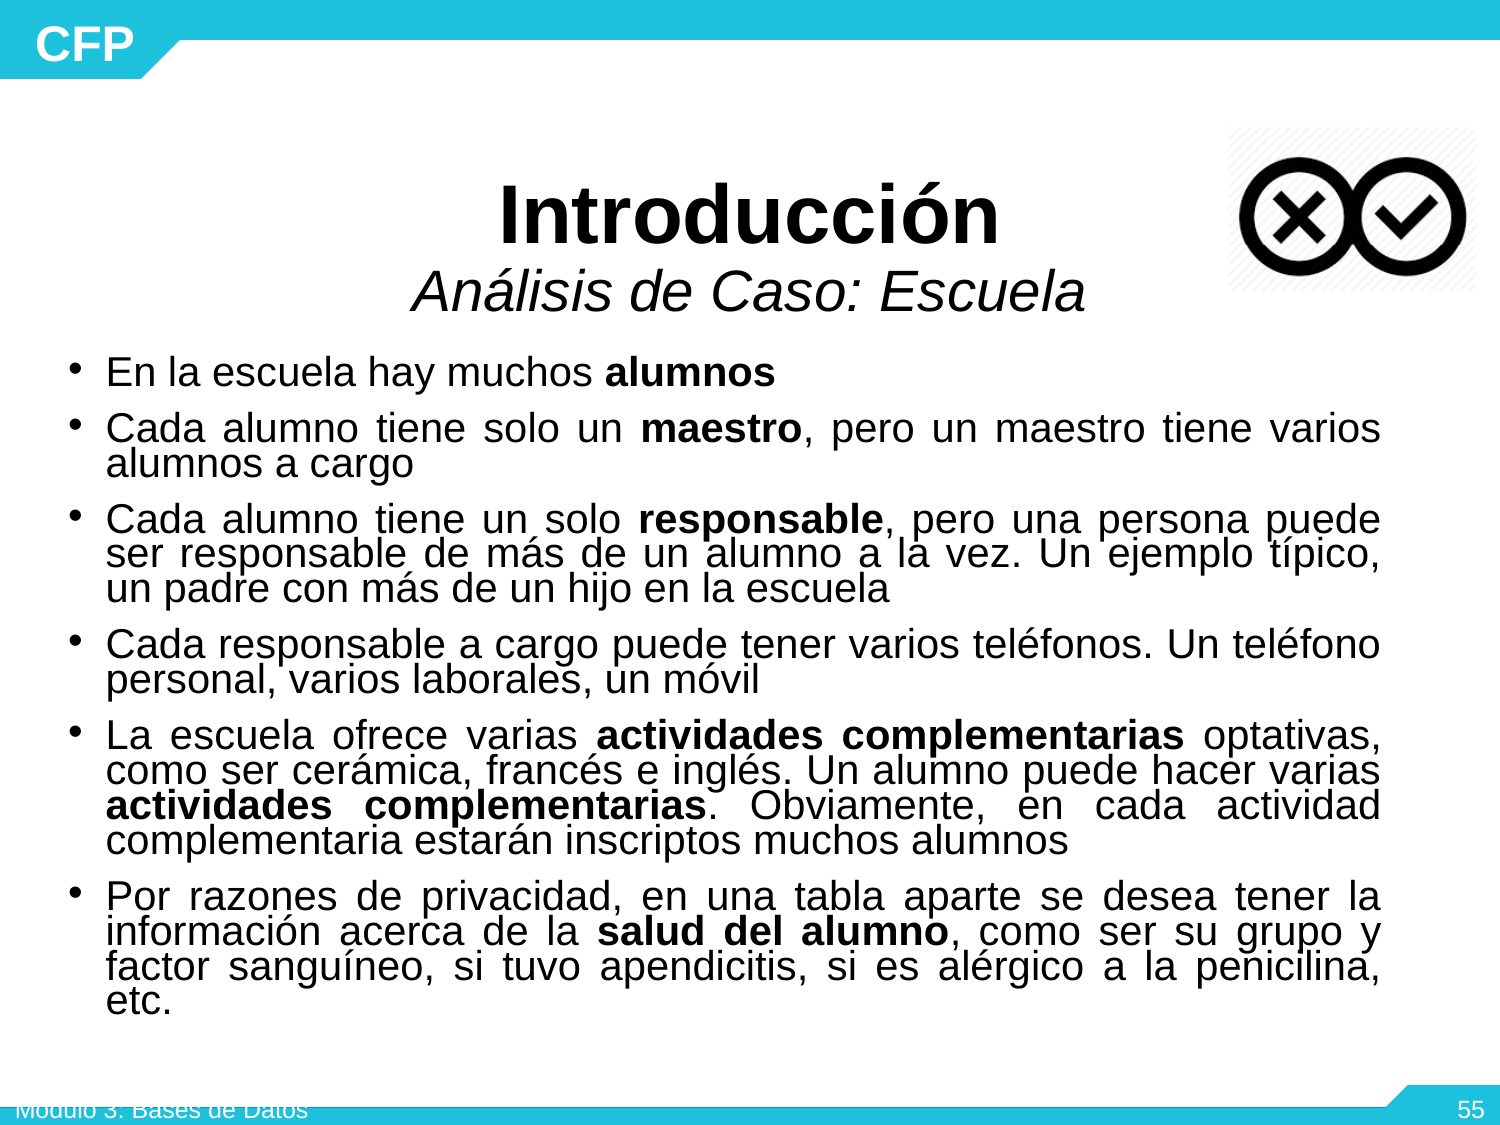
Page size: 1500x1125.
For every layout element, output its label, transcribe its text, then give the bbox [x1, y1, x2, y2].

text_box Introducción Análisis de Caso: Escuela [103, 147, 1397, 348]
text_box ‹#› [1162, 1078, 1500, 1125]
picture [1218, 126, 1485, 291]
text_box Módulo 3: Bases de Datos [0, 1078, 507, 1125]
text_box En la escuela hay muchos alumnos Cada alumno tiene solo un maestro, pero un maestro tiene varios alumnos a cargo Cada alumno tiene un solo responsable, pero una persona puede ser responsable de más de un alumno a la vez. Un ejemplo típico, un padre con más de un hijo en la escuela Cada responsable a cargo puede tener varios teléfonos. Un teléfono personal, varios laborales, un móvil La escuela ofrece varias actividades complementarias optativas, como ser cerámica, francés e inglés. Un alumno puede hacer varias actividades complementarias. Obviamente, en cada actividad complementaria estarán inscriptos muchos alumnos Por razones de privacidad, en una tabla aparte se desea tener la información acerca de la salud del alumno, como ser su grupo y factor sanguíneo, si tuvo apendicitis, si es alérgico a la penicilina, etc. [53, 351, 1397, 1044]
